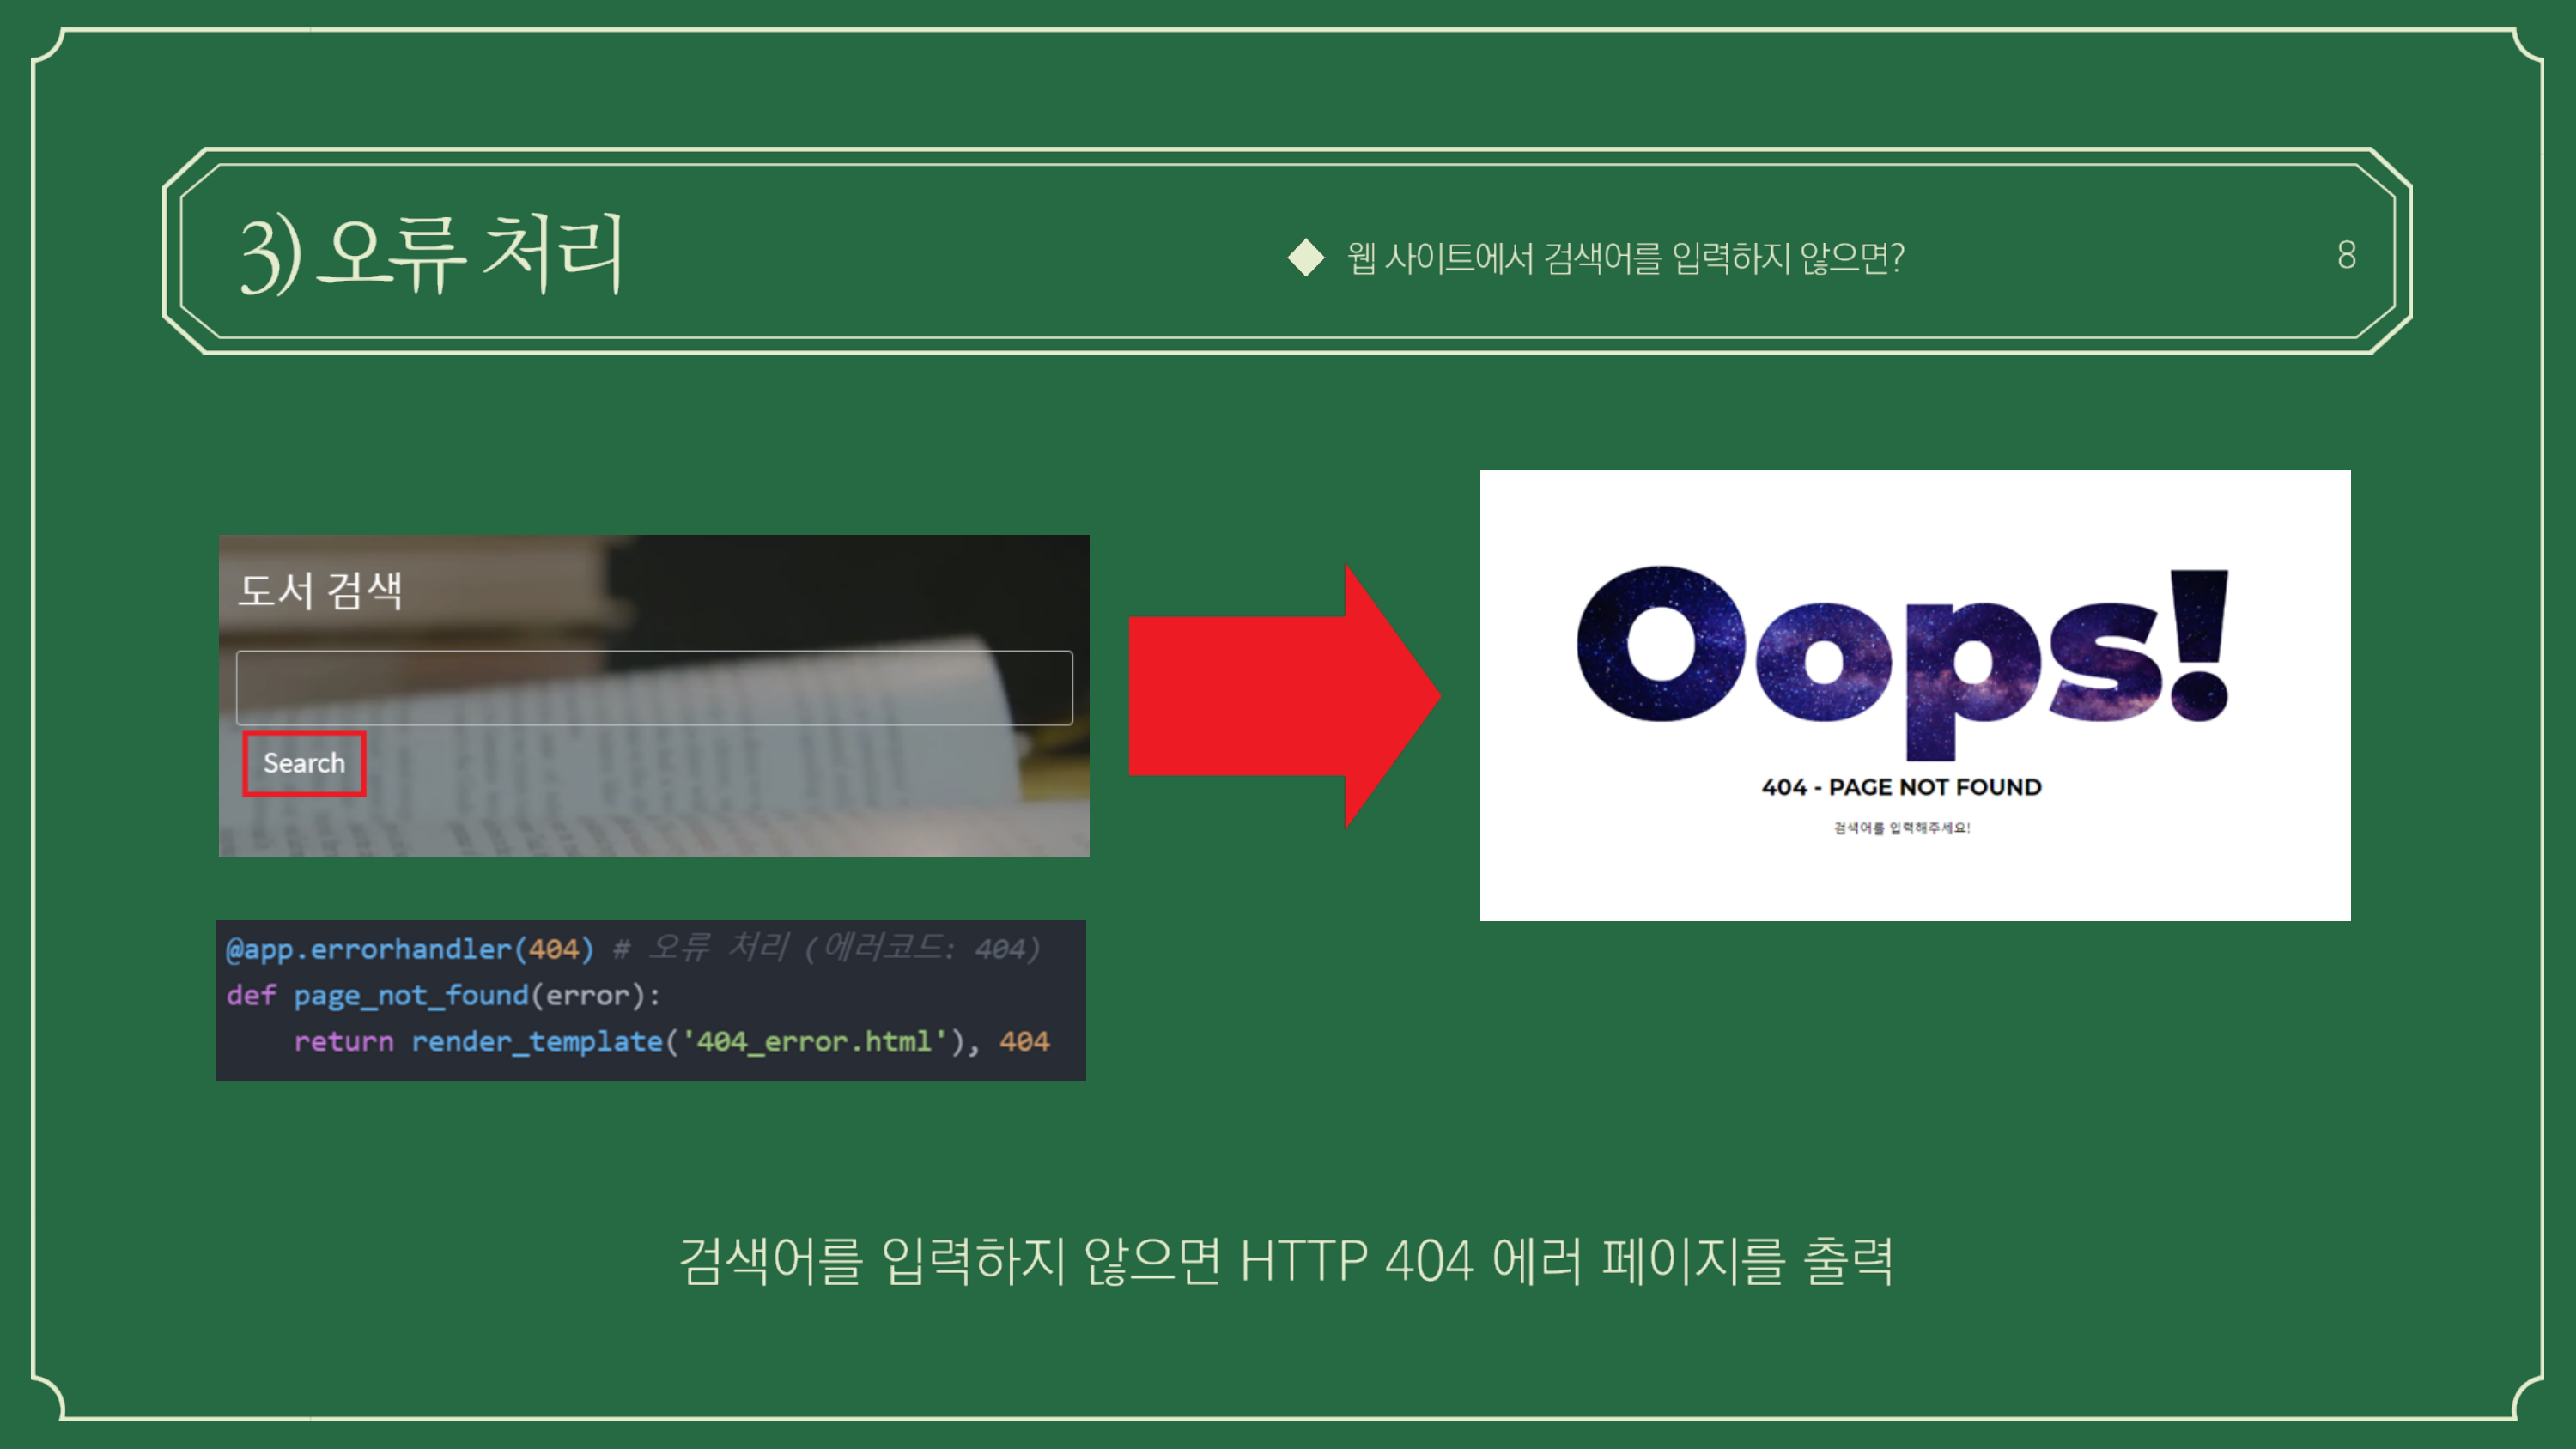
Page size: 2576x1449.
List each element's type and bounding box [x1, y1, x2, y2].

text_box [219, 535, 1090, 857]
text_box [31, 27, 2544, 1421]
text_box [1480, 470, 2351, 922]
text_box [1128, 562, 1441, 830]
text_box [162, 147, 2414, 355]
text_box [1292, 244, 1321, 271]
picture [222, 183, 672, 341]
picture [1340, 229, 1924, 294]
picture [2328, 226, 2375, 292]
picture [287, 1199, 1923, 1315]
text_box [216, 920, 1087, 1082]
